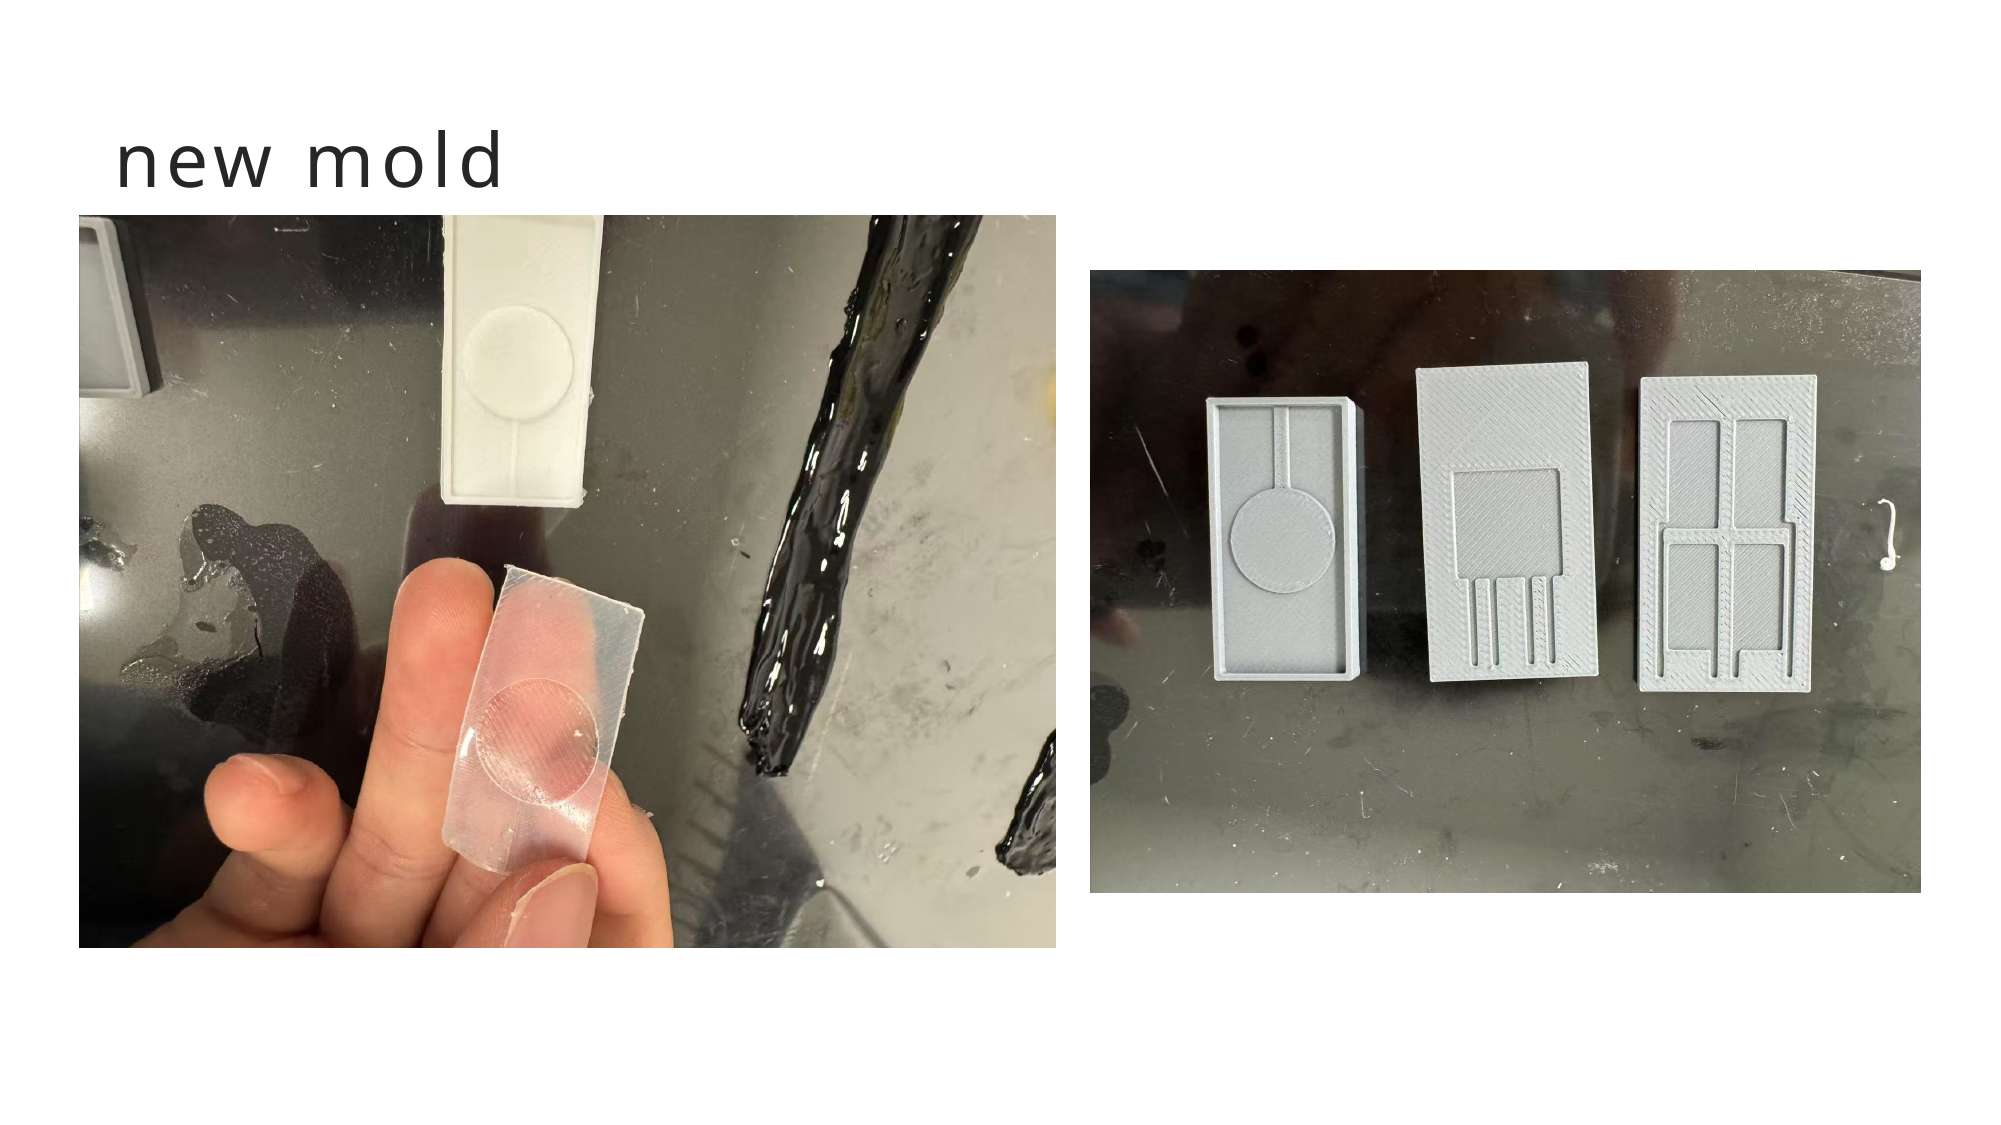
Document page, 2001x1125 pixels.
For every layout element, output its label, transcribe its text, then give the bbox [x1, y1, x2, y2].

picture [78, 214, 1056, 948]
picture [1089, 269, 1921, 894]
title new mold [99, 99, 1900, 216]
